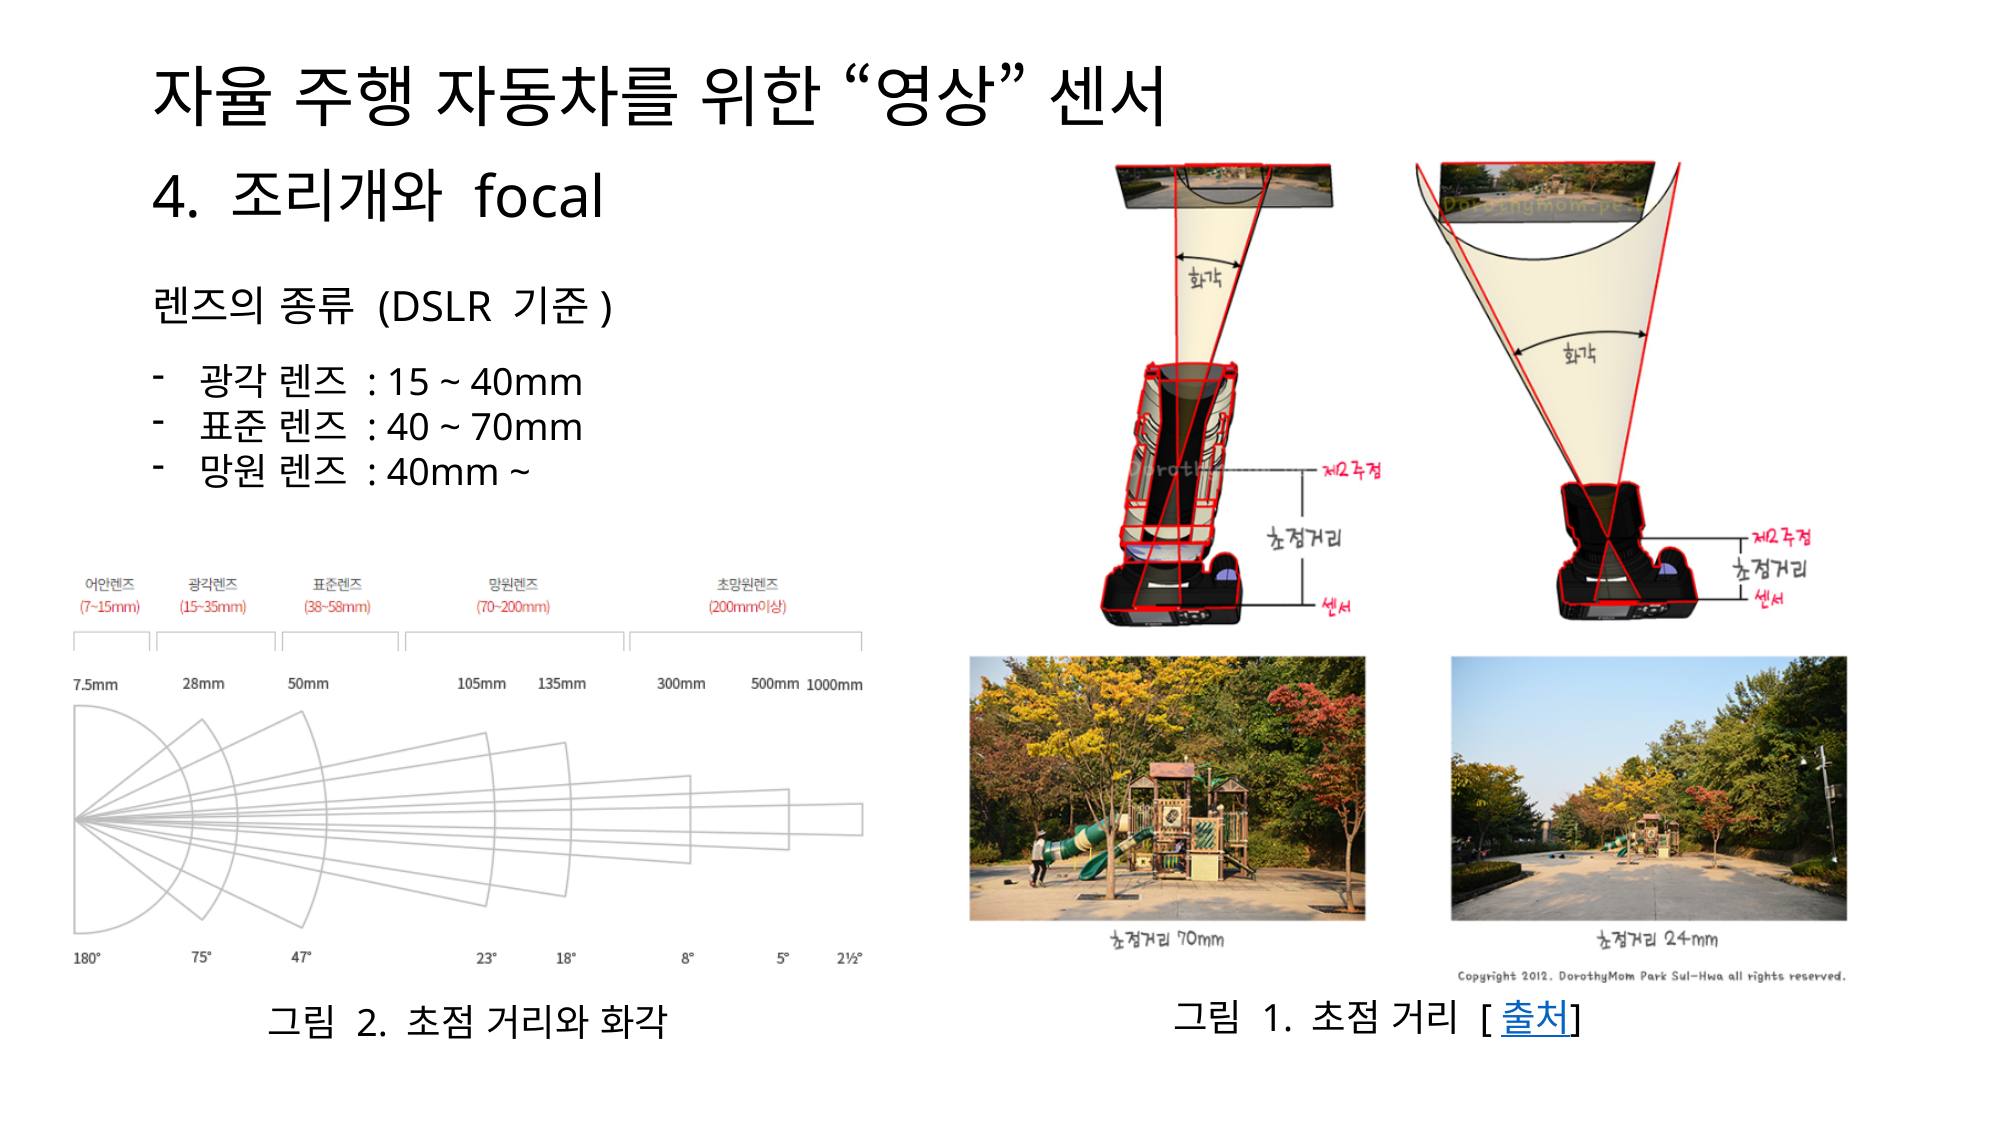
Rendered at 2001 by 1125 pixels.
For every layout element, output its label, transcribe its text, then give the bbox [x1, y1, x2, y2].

title 자율 주행 자동차를 위한 “영상” 센서 [137, 59, 1863, 141]
list 4. 조리개와 focal [137, 159, 670, 254]
text_box 그림 1. 초점 거리 [출처] [1158, 1017, 1598, 1056]
text_box 그림 2. 초점 거리와 화각 [253, 991, 685, 1052]
text_box 렌즈의 종류 (DSLR 기준) 광각 렌즈 : 15 ~ 40mm 표준 렌즈 : 40 ~ 70mm 망원 렌즈 : 40mm ~ [137, 272, 802, 501]
picture [54, 140, 1928, 1017]
